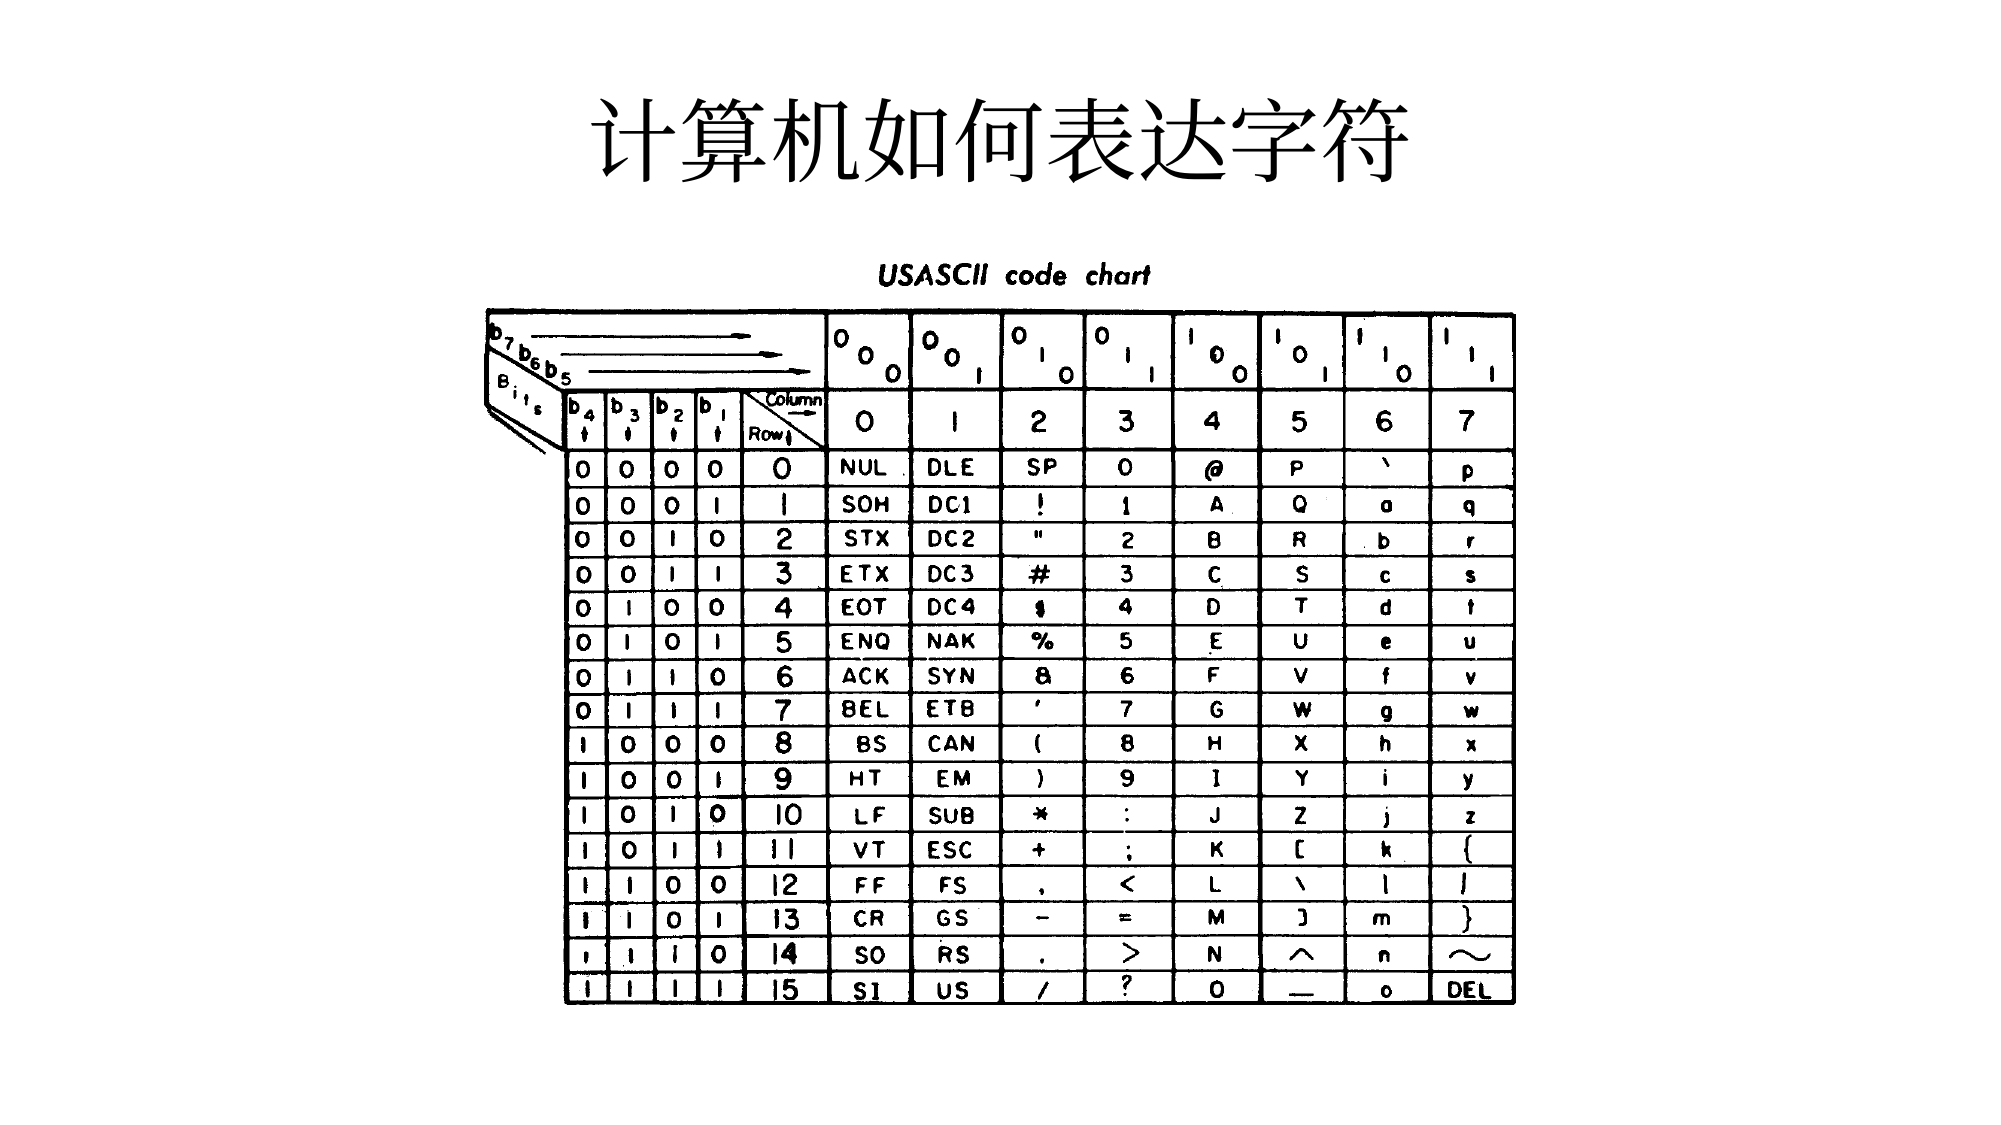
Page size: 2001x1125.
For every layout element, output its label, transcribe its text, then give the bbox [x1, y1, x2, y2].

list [484, 262, 1516, 1005]
title 计算机如何表达字符 [99, 44, 1901, 233]
